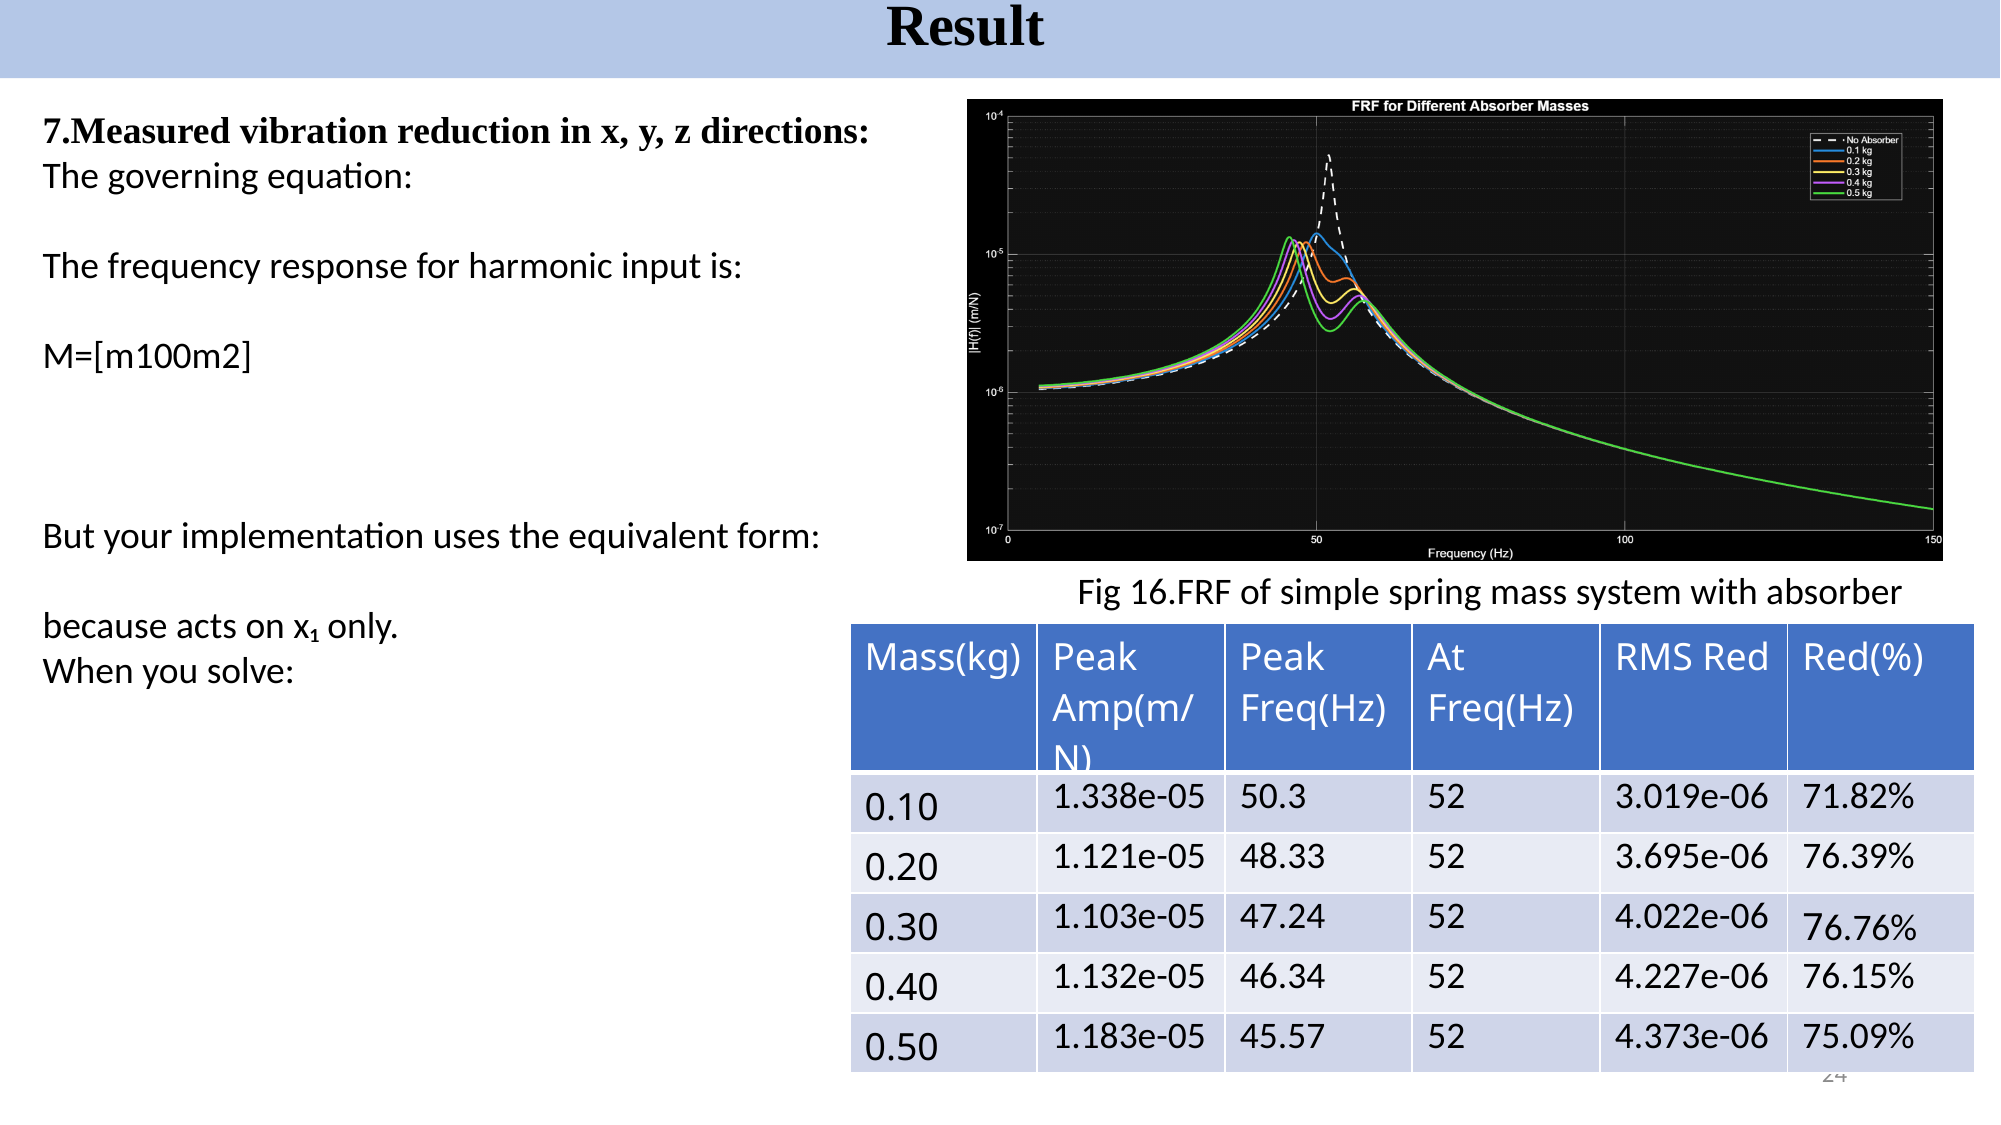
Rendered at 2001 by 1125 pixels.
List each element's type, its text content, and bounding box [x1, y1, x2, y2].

table_header At Freq(Hz) [1413, 624, 1599, 770]
picture [967, 99, 1943, 561]
text_box Fig 16.FRF of simple spring mass system with absorber [1062, 561, 1919, 619]
table_cell 52 [1413, 894, 1599, 952]
table_cell 52 [1413, 1014, 1599, 1072]
table_cell 52 [1413, 834, 1599, 892]
table_cell 45.57 [1226, 1014, 1411, 1072]
table_header Peak Freq(Hz) [1226, 624, 1411, 770]
table_cell 1.183e-05 [1038, 1014, 1224, 1072]
table_header Red(%) [1788, 624, 1974, 770]
table_cell 50.3 [1226, 775, 1411, 832]
table_cell 46.34 [1226, 954, 1411, 1012]
table_cell 1.103e-05 [1038, 894, 1224, 952]
table_cell 4.227e-06 [1601, 954, 1787, 1012]
table_header Peak Amp(m/N) [1038, 624, 1224, 770]
table_cell 52 [1413, 775, 1599, 832]
table_cell 1.132e-05 [1038, 954, 1224, 1012]
table_cell 4.022e-06 [1601, 894, 1787, 952]
table_cell 0.10 [851, 775, 1036, 832]
table_cell 76.39% [1788, 834, 1974, 892]
table_cell 76.76% [1788, 894, 1974, 952]
table_cell 3.695e-06 [1601, 834, 1787, 892]
table_cell 48.33 [1226, 834, 1411, 892]
table_cell 75.09% [1788, 1014, 1974, 1072]
table_cell 71.82% [1788, 775, 1974, 832]
table_header RMS Red [1601, 624, 1787, 770]
table_cell 0.50 [851, 1014, 1036, 1072]
table_cell 4.373e-06 [1601, 1014, 1787, 1072]
slide_number 24 [1412, 1074, 1863, 1103]
text_box [0, 0, 2000, 79]
table_cell 1.121e-05 [1038, 834, 1224, 892]
table_cell 0.20 [851, 834, 1036, 892]
table_cell 3.019e-06 [1601, 775, 1787, 832]
table_header Mass(kg) [851, 624, 1036, 770]
table_cell 47.24 [1226, 894, 1411, 952]
table_cell 52 [1413, 954, 1599, 1012]
table_cell 0.30 [851, 894, 1036, 952]
table_cell 0.40 [851, 954, 1036, 1012]
text_box Result [474, 0, 1457, 65]
table_cell 1.338e-05 [1038, 775, 1224, 832]
table_cell 76.15% [1788, 954, 1974, 1012]
